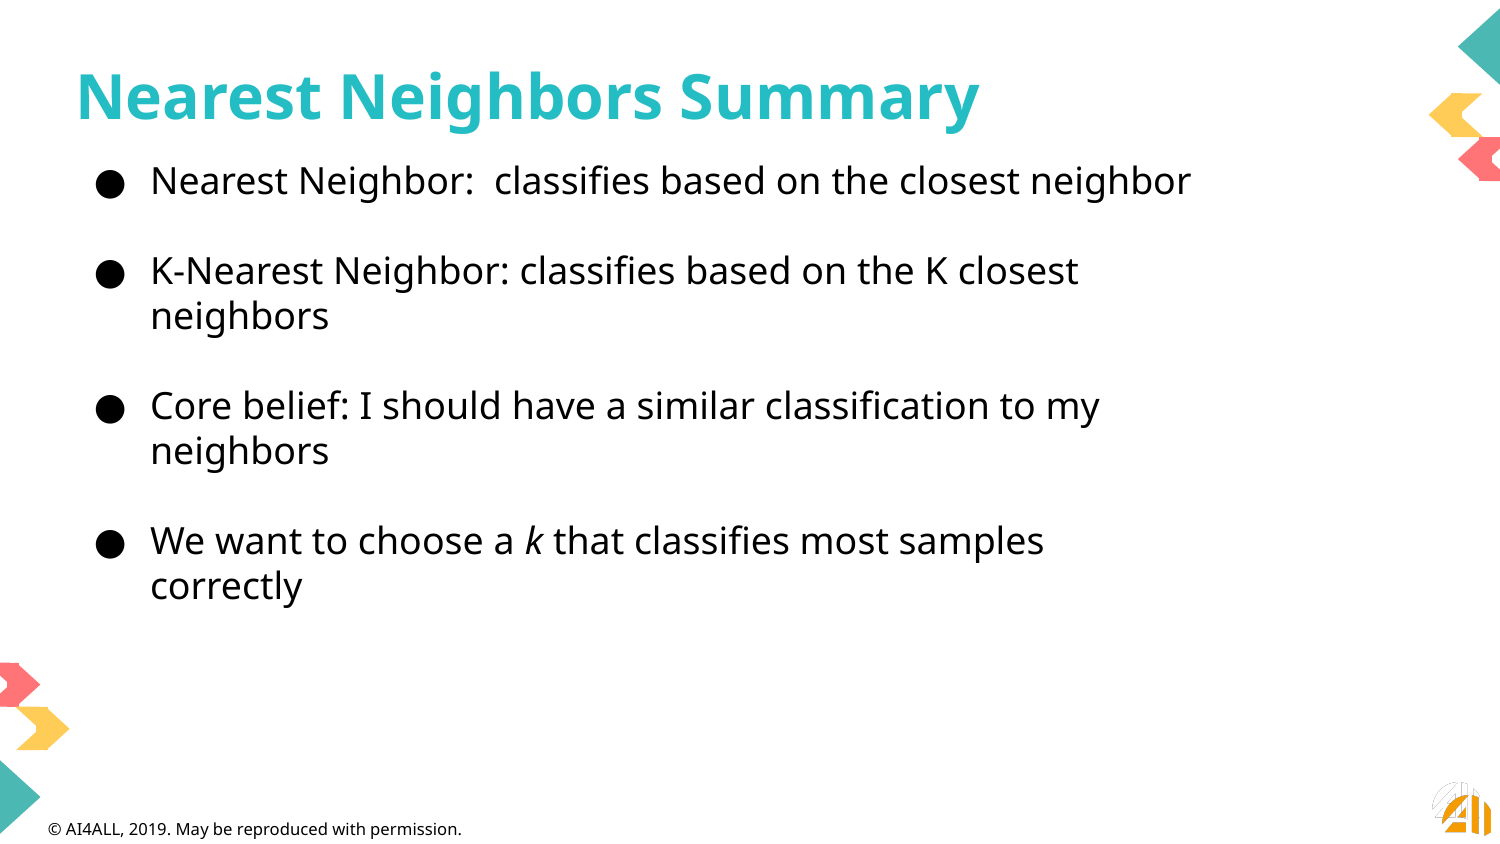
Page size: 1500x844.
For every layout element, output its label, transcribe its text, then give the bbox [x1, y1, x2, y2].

title Nearest Neighbors Summary [75, 56, 1296, 117]
list Nearest Neighbor: classifies based on the closest neighbor K-Nearest Neighbor: classifies based on the K closest neighbors Core belief: I should have a similar classification to my neighbors We want to choose a k that classifies most samples correctly [75, 157, 1198, 707]
picture [1432, 782, 1491, 836]
